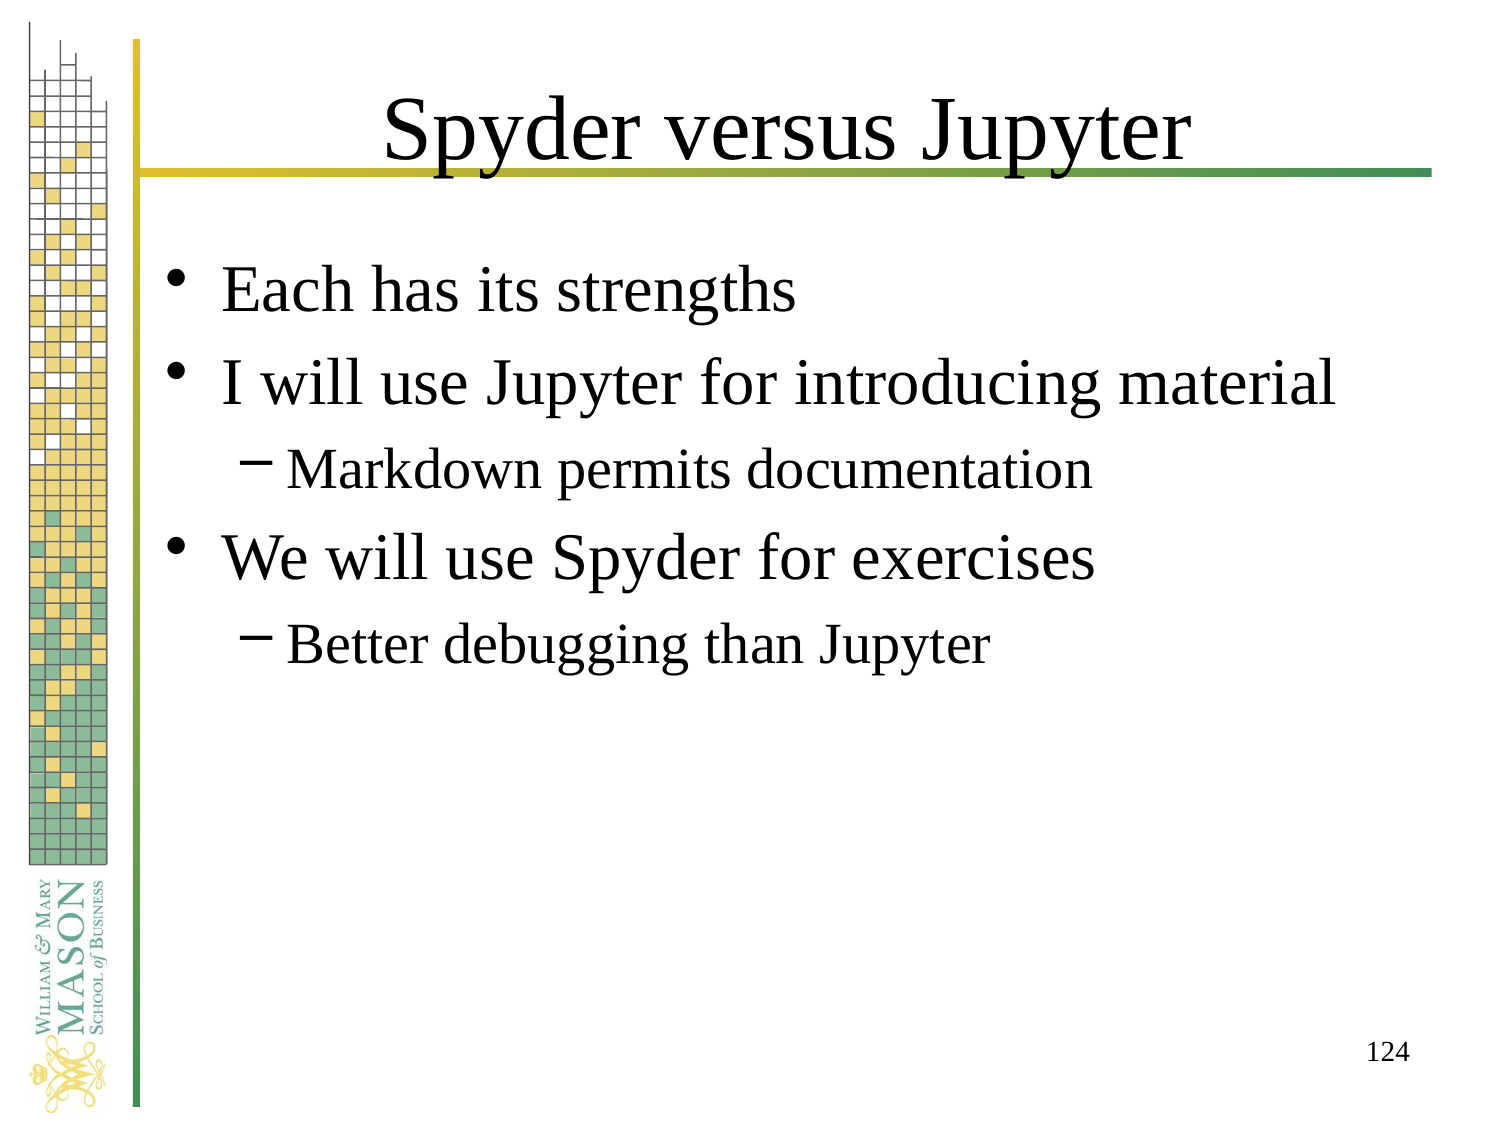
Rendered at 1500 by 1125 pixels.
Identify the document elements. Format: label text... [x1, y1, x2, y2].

title Spyder versus Jupyter [150, 45, 1425, 200]
slide_number 124 [1048, 1024, 1426, 1103]
slide_number 69 [29, 879, 107, 1113]
list Each has its strengths I will use Jupyter for introducing material Markdown permits documentation We will use Spyder for exercises Better debugging than Jupyter [150, 237, 1425, 1005]
